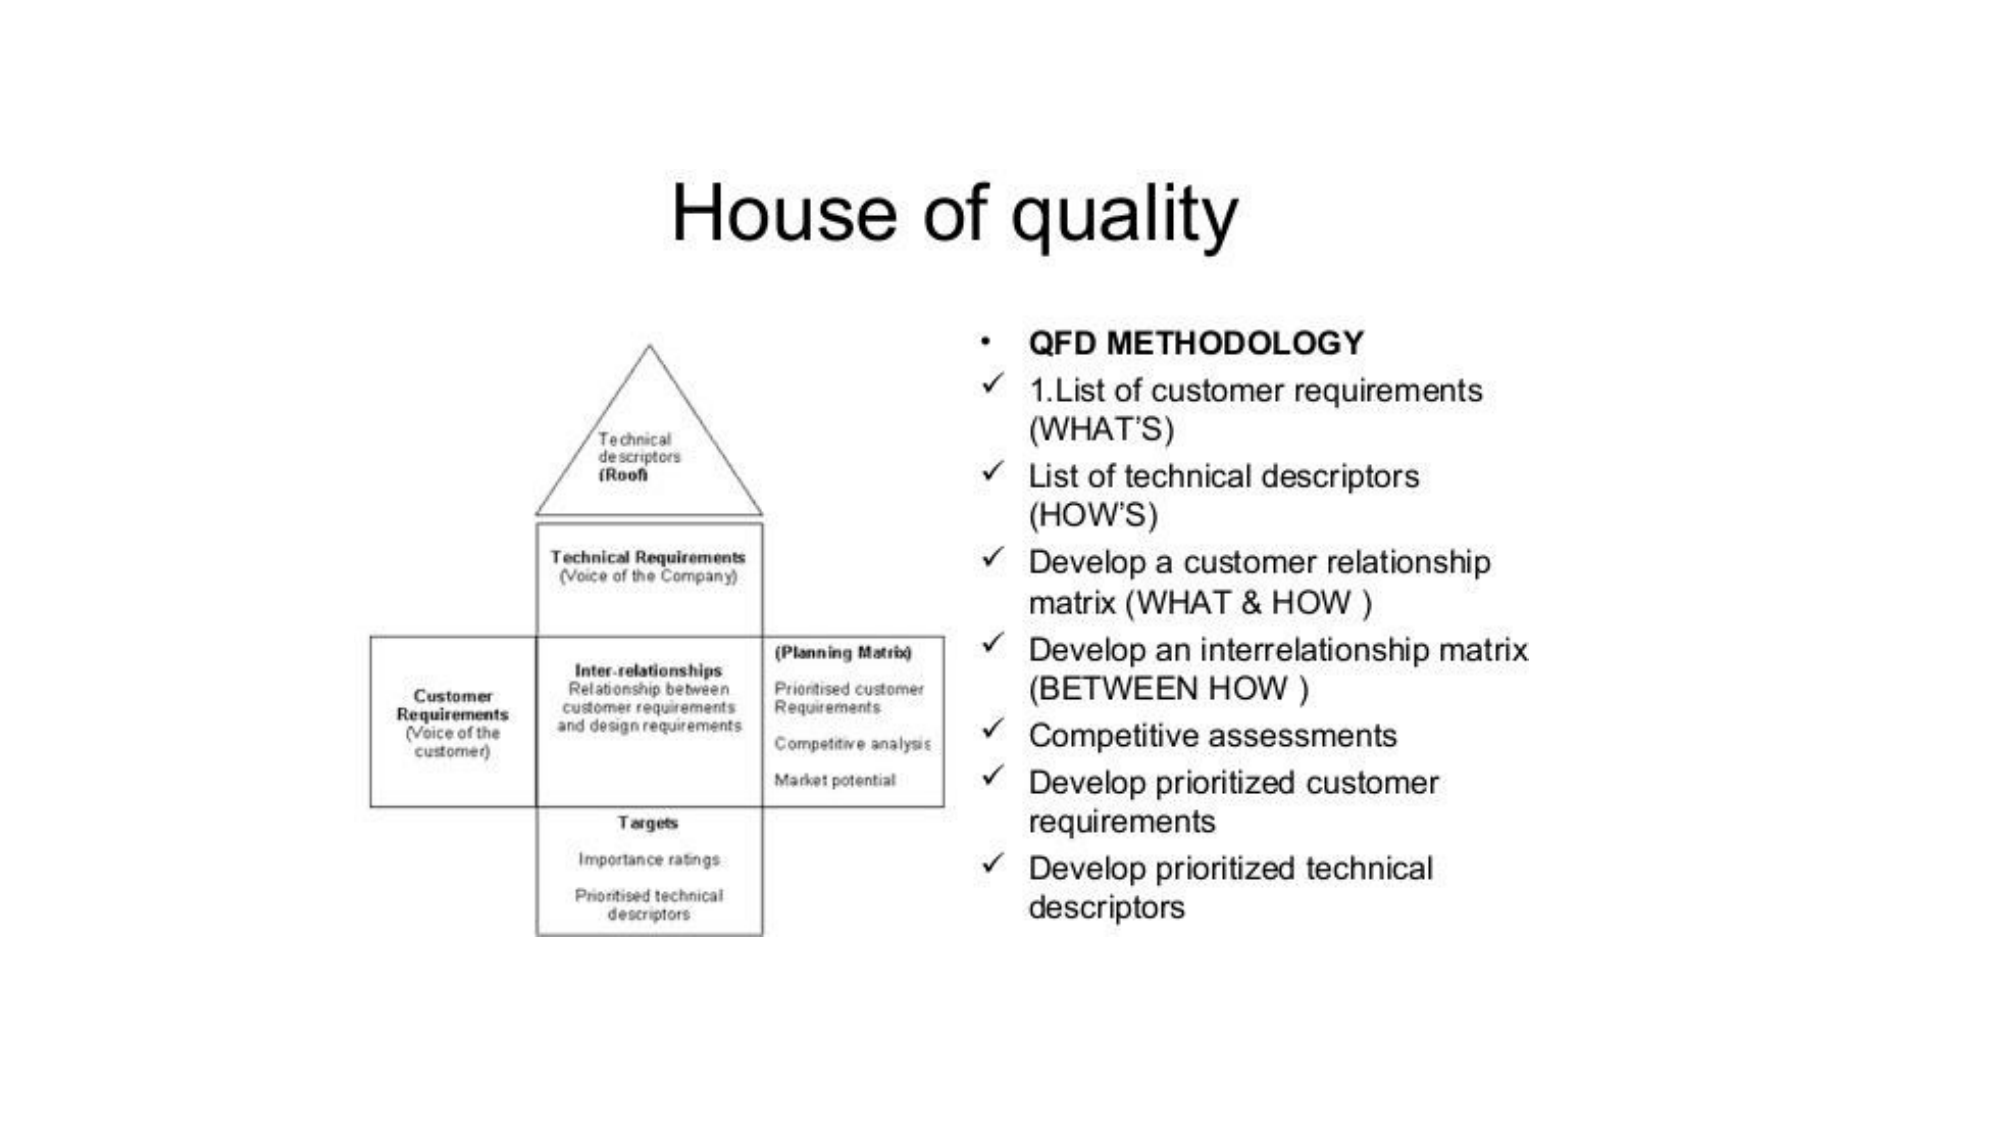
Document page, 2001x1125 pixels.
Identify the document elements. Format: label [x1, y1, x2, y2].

picture [353, 169, 1530, 937]
